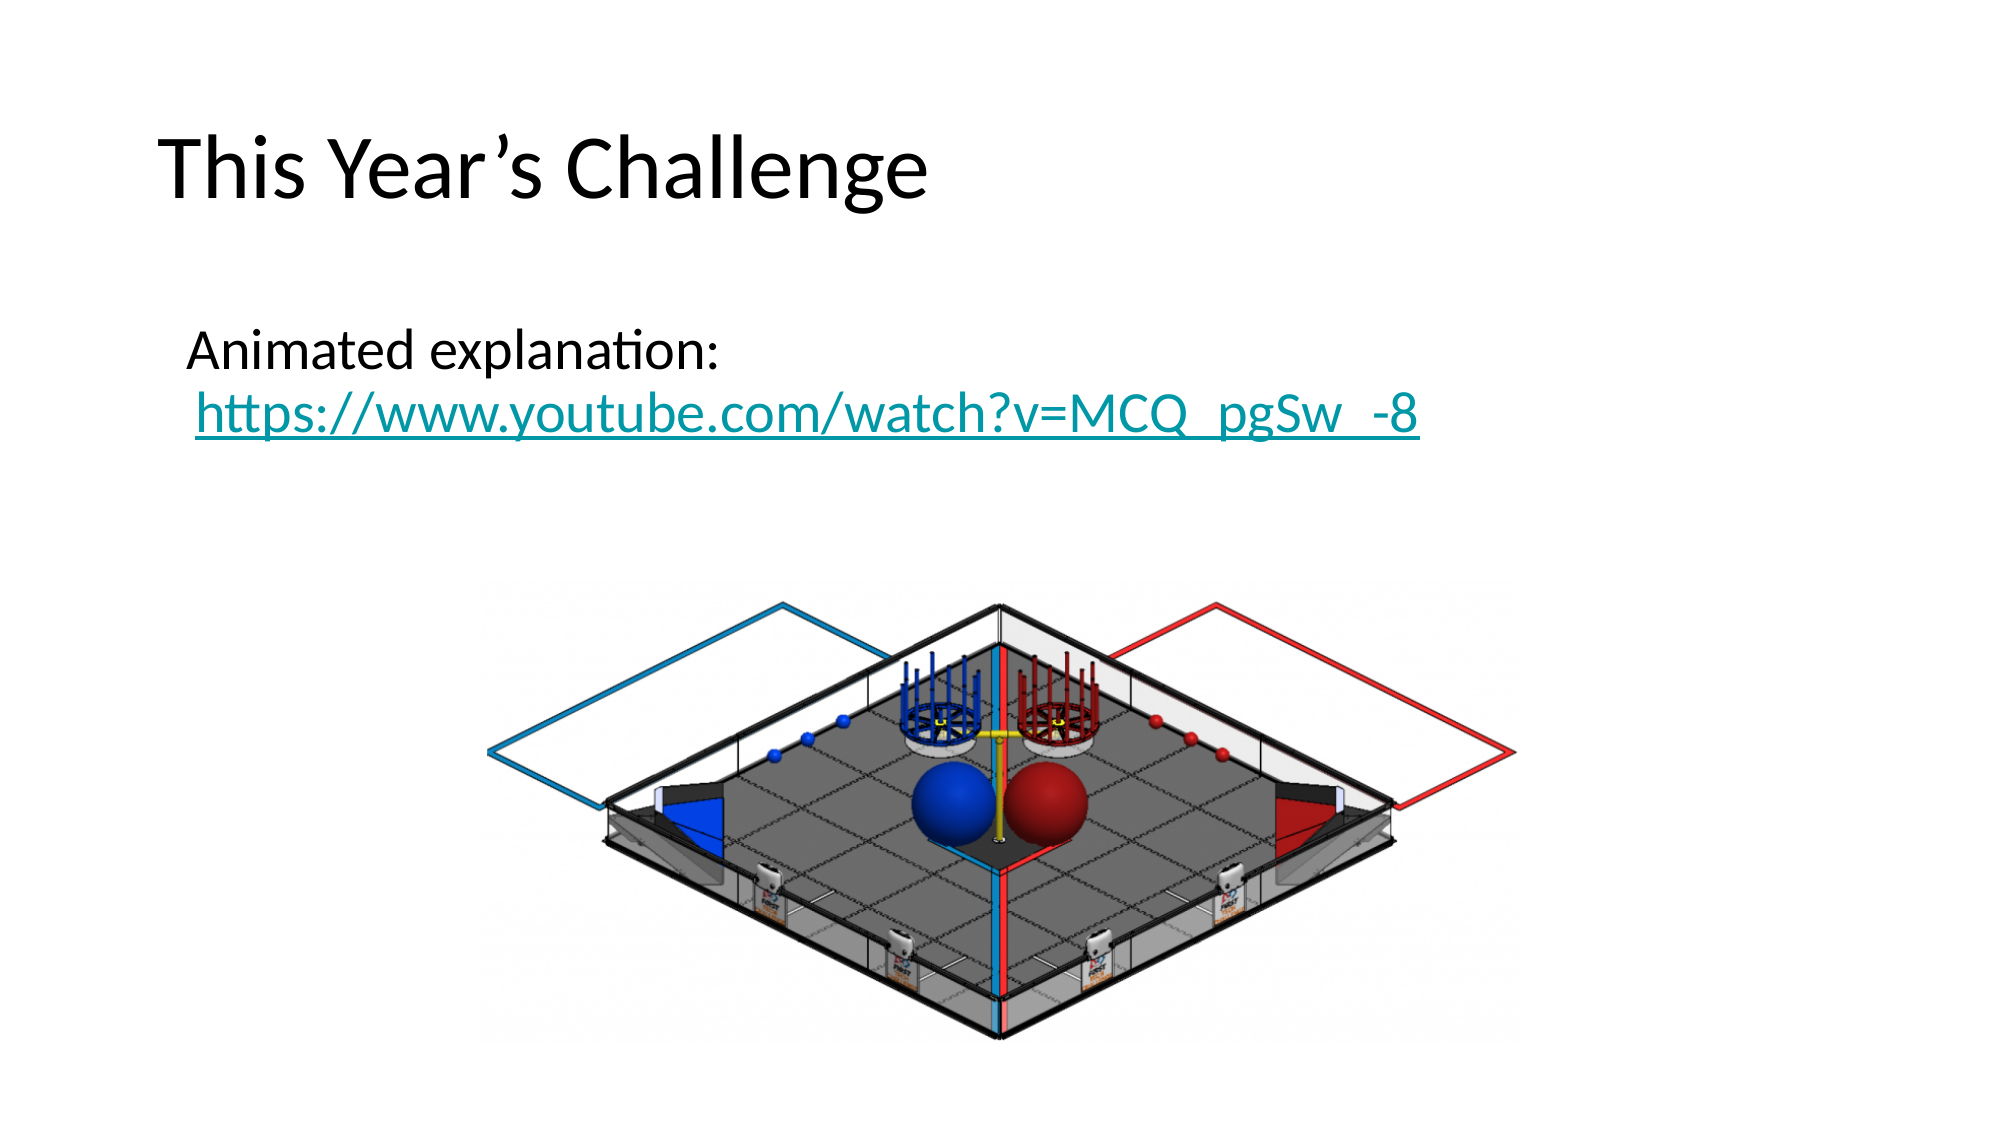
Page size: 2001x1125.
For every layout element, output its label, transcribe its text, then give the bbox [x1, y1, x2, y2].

title This Year’s Challenge [137, 59, 1863, 278]
list Animated explanation: https://www.youtube.com/watch?v=MCQ_pgSw_-8 [137, 299, 1863, 1014]
picture [480, 579, 1520, 1046]
